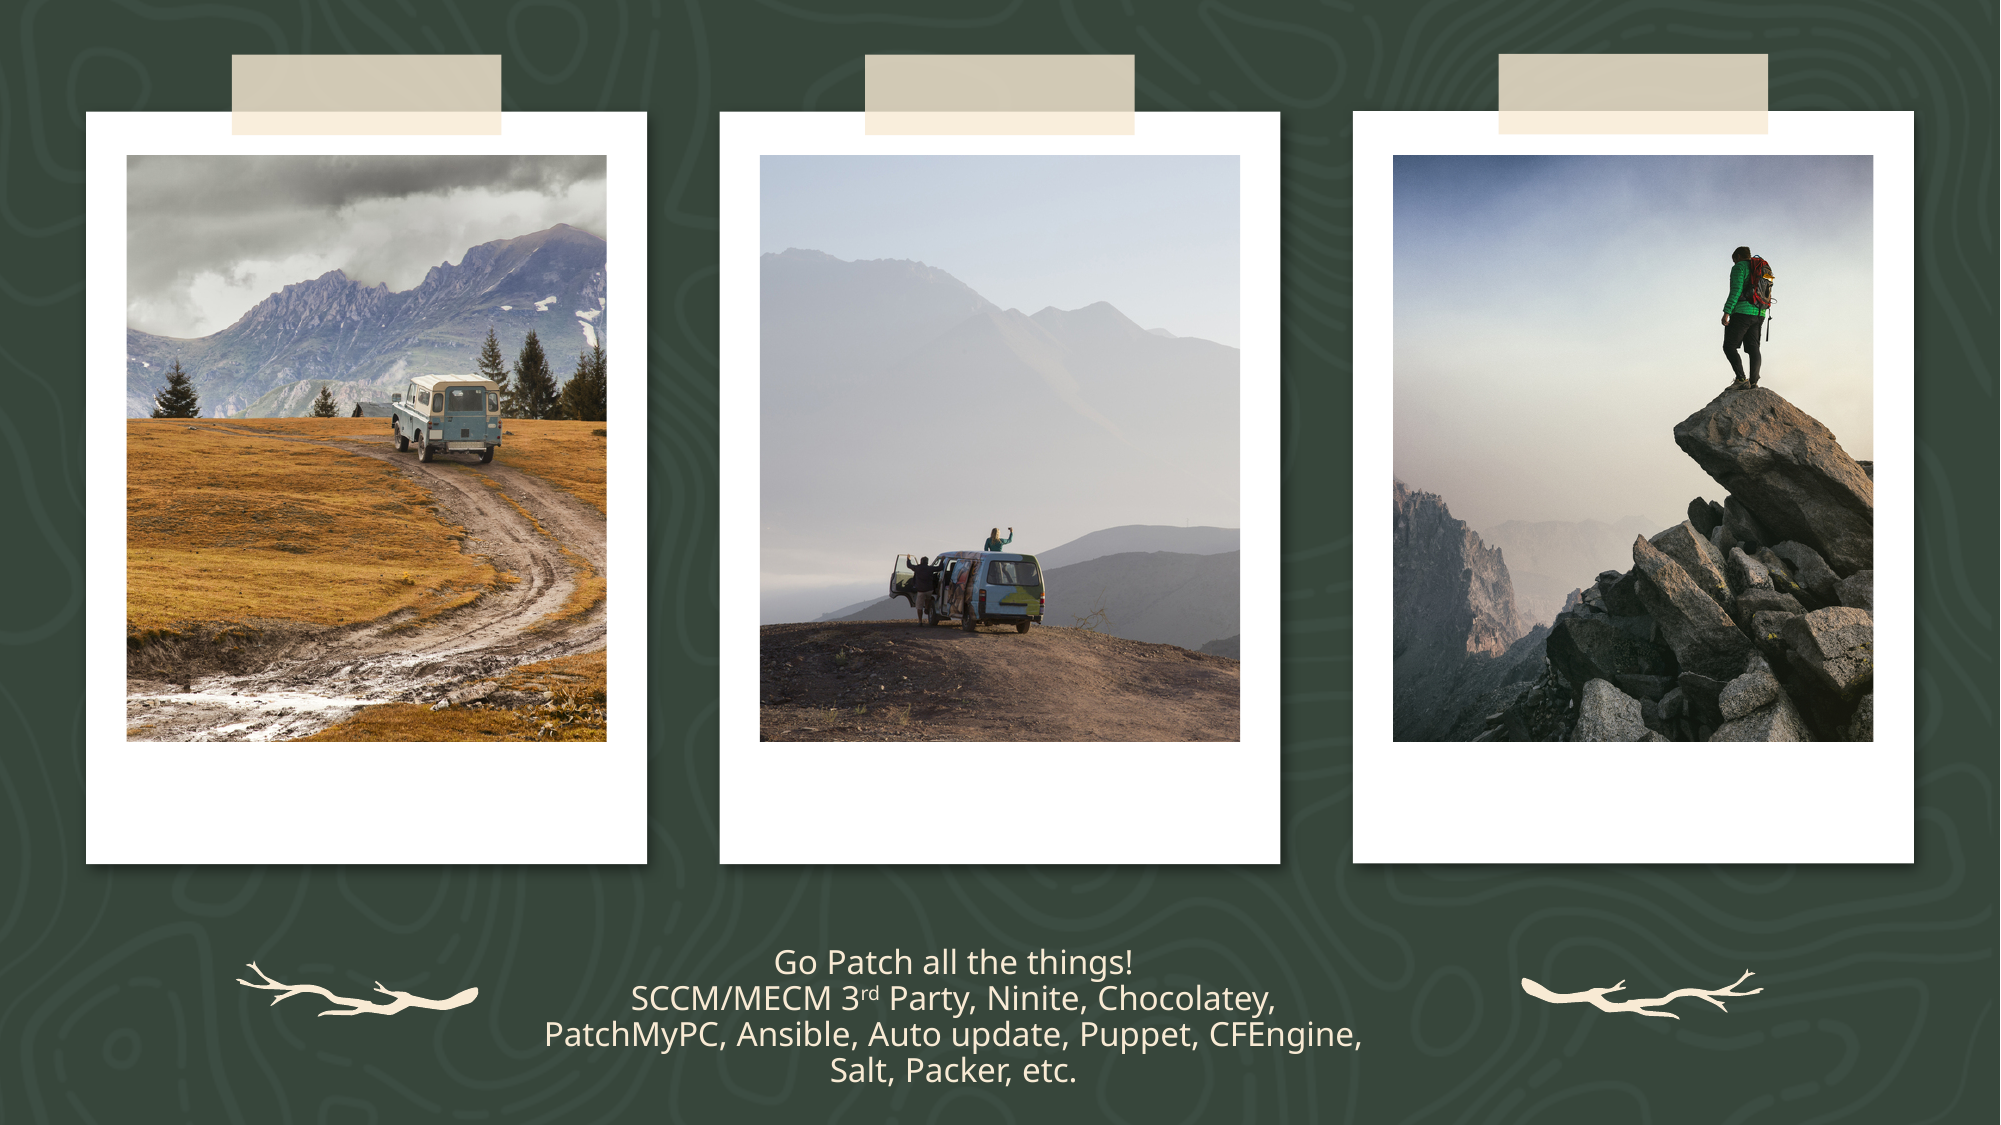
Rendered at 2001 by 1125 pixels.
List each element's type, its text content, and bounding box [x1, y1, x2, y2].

picture [126, 155, 607, 743]
picture [1393, 154, 1874, 742]
picture [759, 155, 1241, 743]
title Go Patch all the things! SCCM/MECM 3rd Party, Ninite, Chocolatey, PatchMyPC, Ansible, Auto update, Puppet, CFEngine, Salt, Packer, etc. [536, 946, 1372, 1057]
